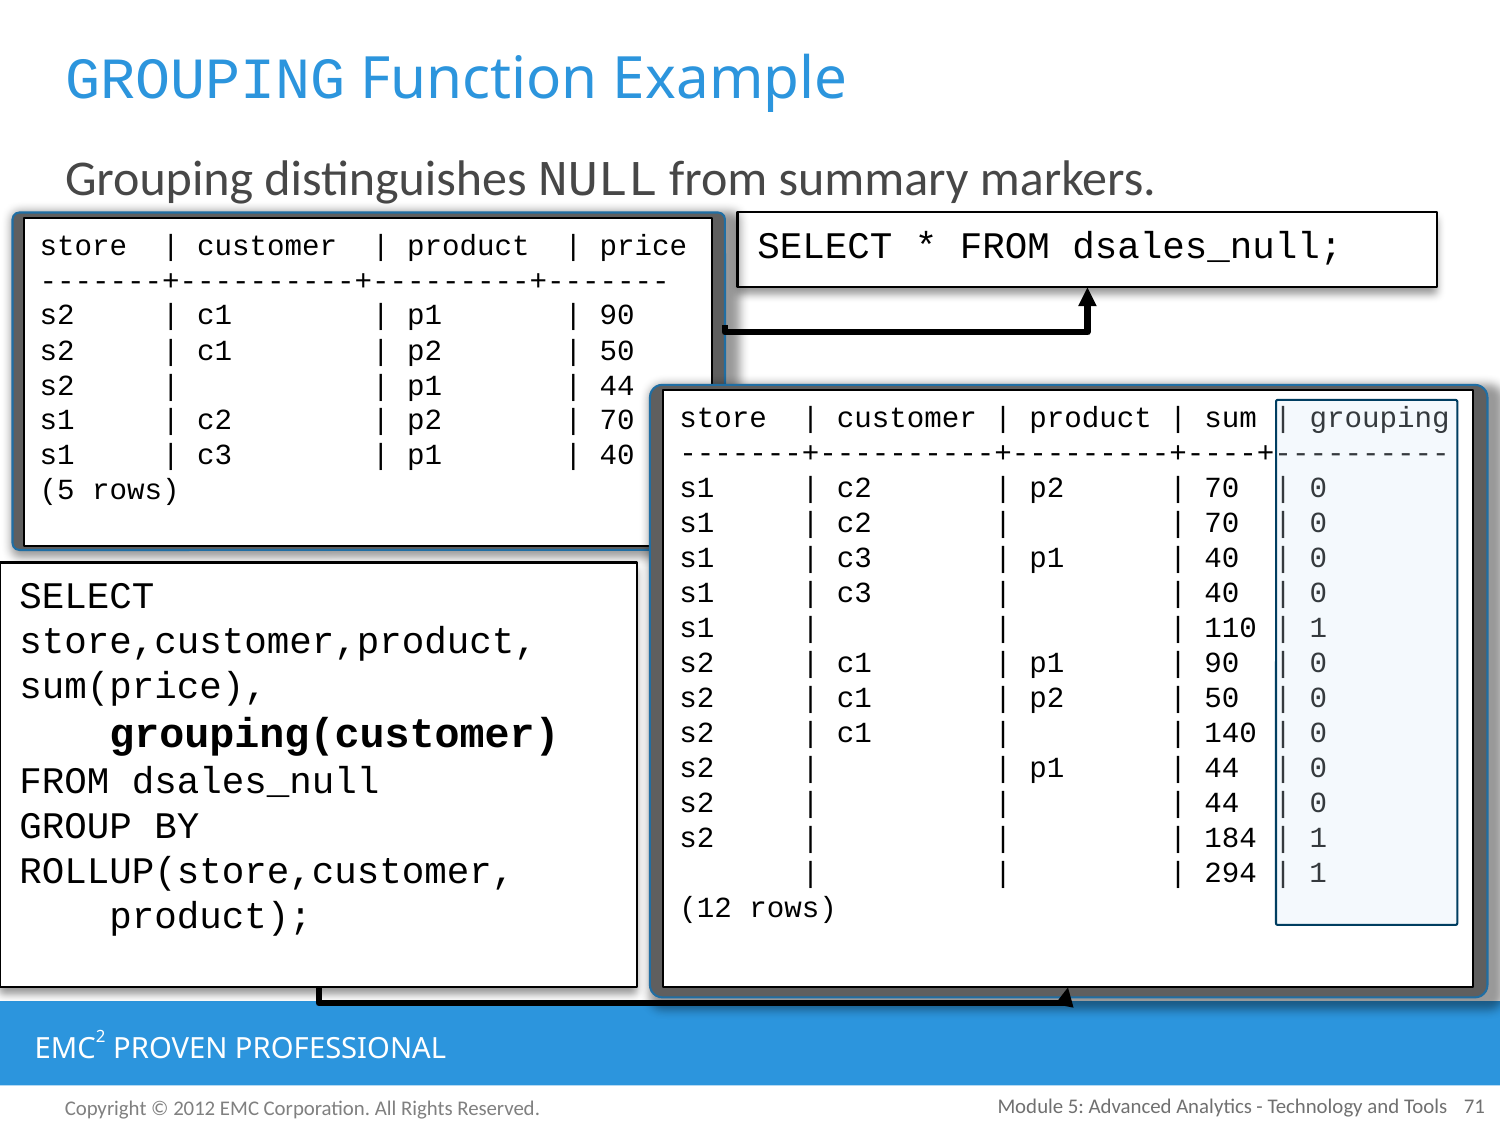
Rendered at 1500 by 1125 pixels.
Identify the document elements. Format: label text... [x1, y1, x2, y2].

title GROUPING Function Example [49, 12, 1438, 137]
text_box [649, 384, 1488, 998]
list Grouping distinguishes NULL from summary markers. [49, 137, 1438, 211]
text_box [0, 562, 638, 988]
slide_number 71 [1463, 1087, 1500, 1125]
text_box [737, 212, 1438, 288]
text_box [12, 212, 726, 551]
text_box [724, 287, 1088, 326]
footer Module 5: Advanced Analytics - Technology and Tools [774, 1087, 1463, 1125]
list Grouping distinguishes NULL from summary markers. [747, 299, 1438, 377]
